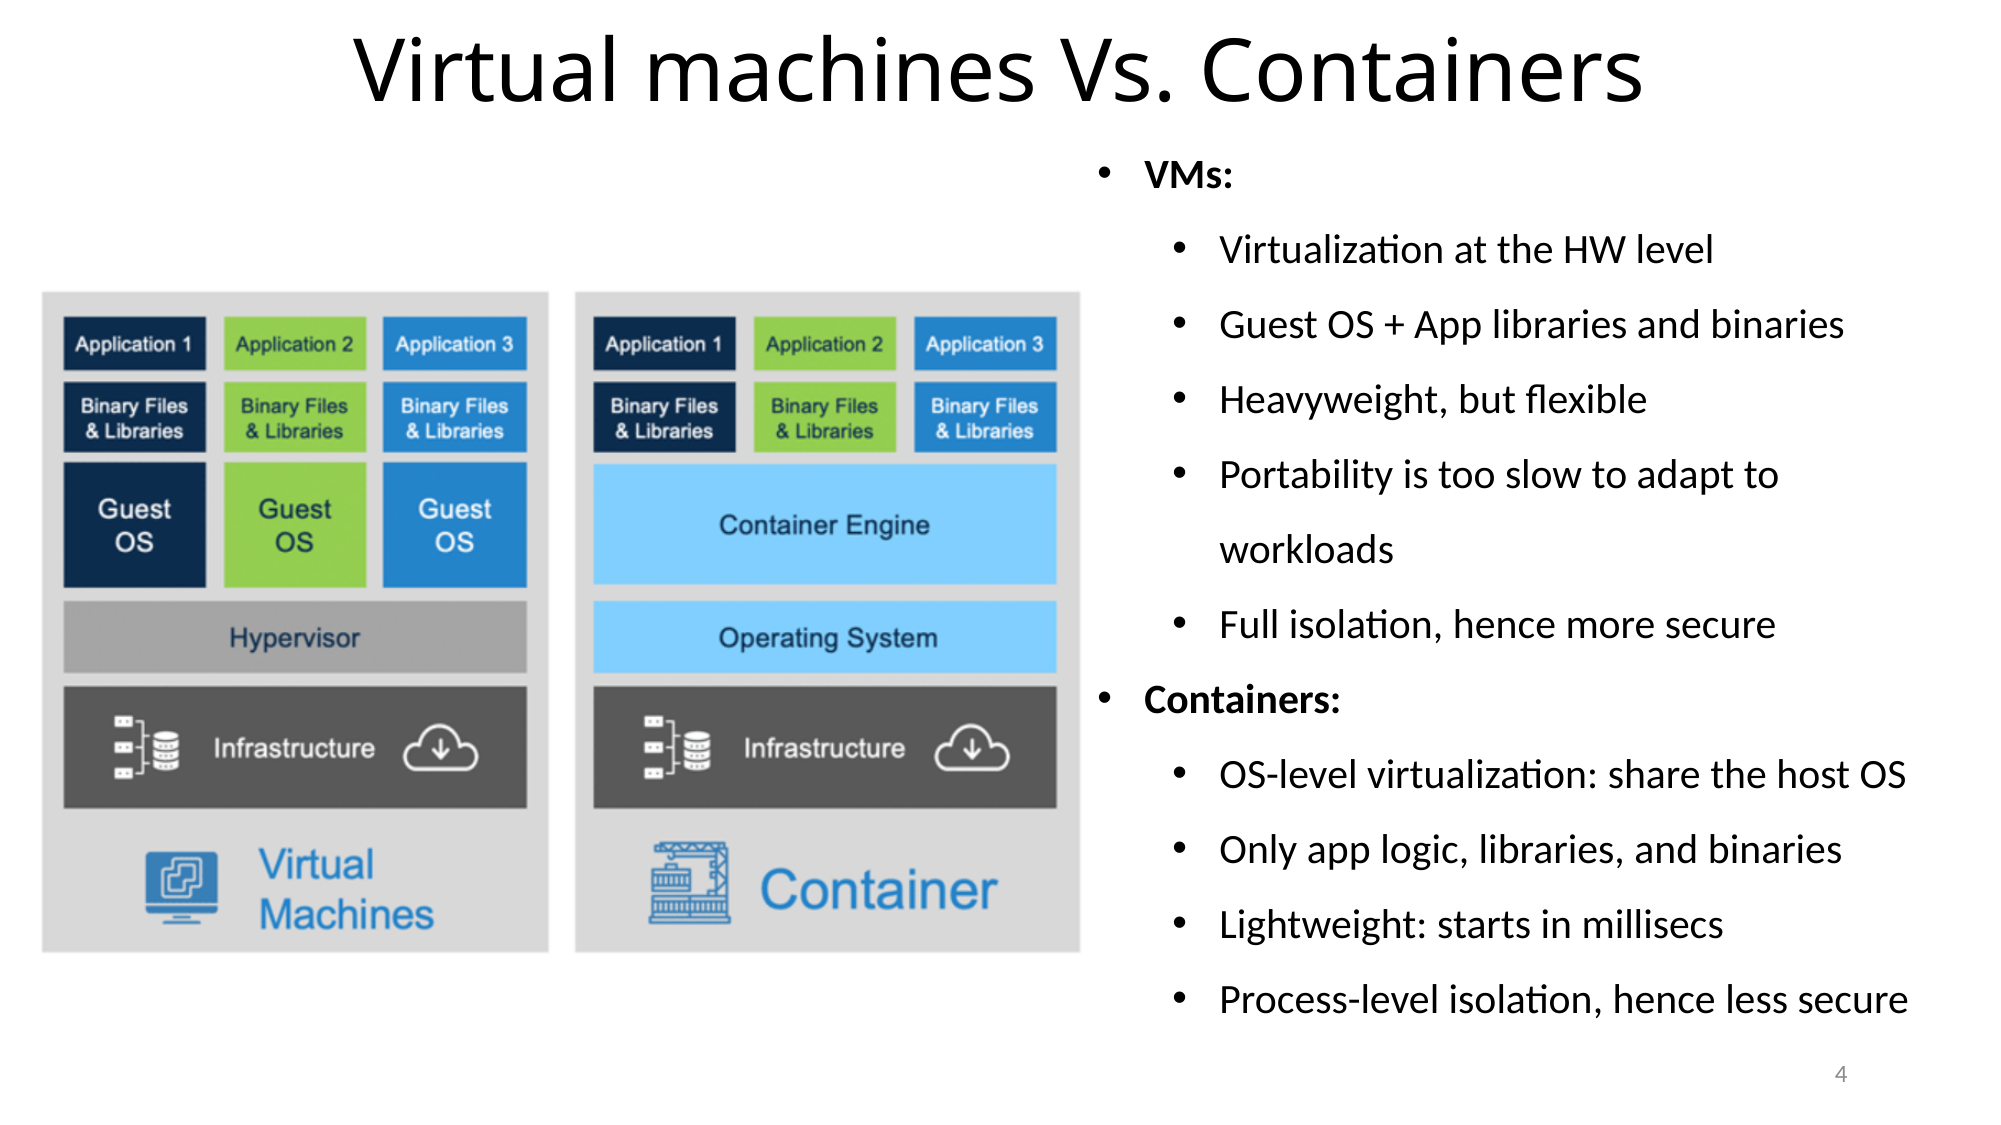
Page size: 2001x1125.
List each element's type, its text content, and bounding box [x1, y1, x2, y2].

text_box VMs: Virtualization at the HW level Guest OS + App libraries and binaries Heavyweight, but flexible Portability is too slow to adapt to workloads Full isolation, hence more secure Containers: OS-level virtualization: share the host OS Only app logic, libraries, and binaries Lightweight: starts in millisecs Process-level isolation, hence less secure [1082, 114, 1936, 1080]
picture [35, 279, 1083, 959]
title Virtual machines Vs. Containers [137, 18, 1863, 128]
slide_number 4 [1412, 1042, 1863, 1103]
